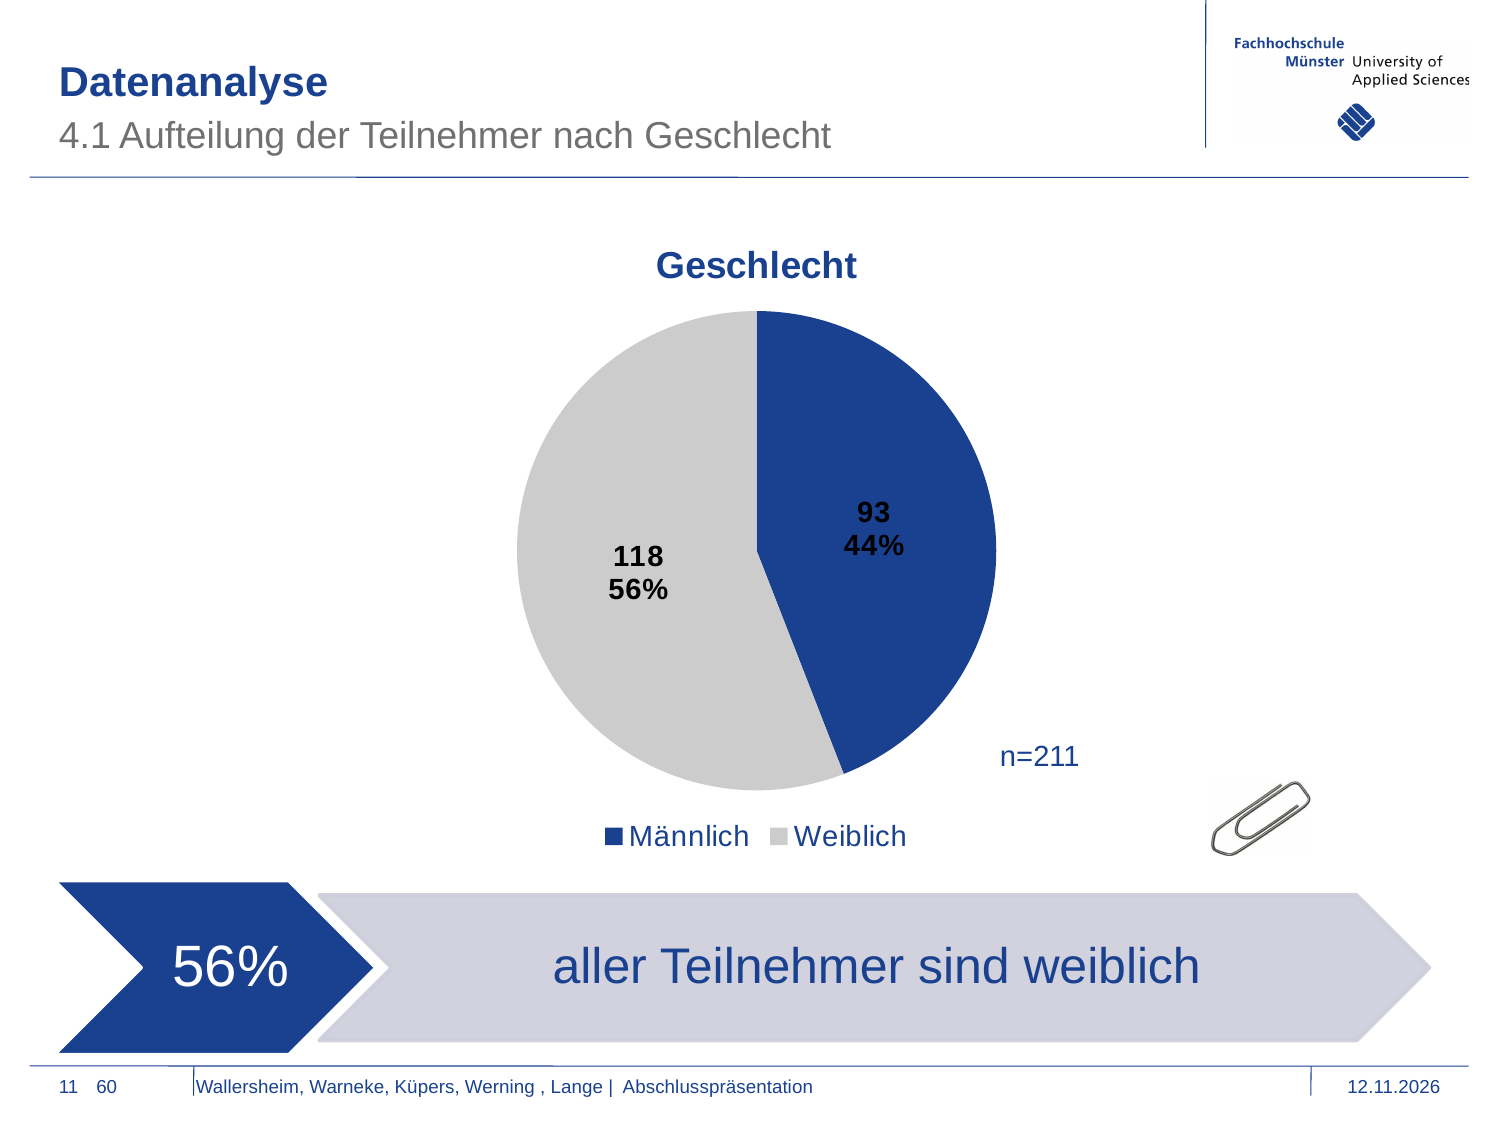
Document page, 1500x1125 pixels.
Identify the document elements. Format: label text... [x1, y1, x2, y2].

slide_number 11 [59, 1074, 96, 1111]
picture [1209, 779, 1313, 856]
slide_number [1337, 1074, 1441, 1111]
list Datenanalyse [59, 55, 1180, 106]
picture [1235, 37, 1470, 141]
list 4.1 Aufteilung der Teilnehmer nach Geschlecht [59, 111, 1180, 162]
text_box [26, 879, 1457, 1056]
footer 60 Wallersheim, Warneke, Küpers, Werning , Lange | Abschlusspräsentation [96, 1074, 1278, 1111]
chart [320, 212, 1193, 860]
